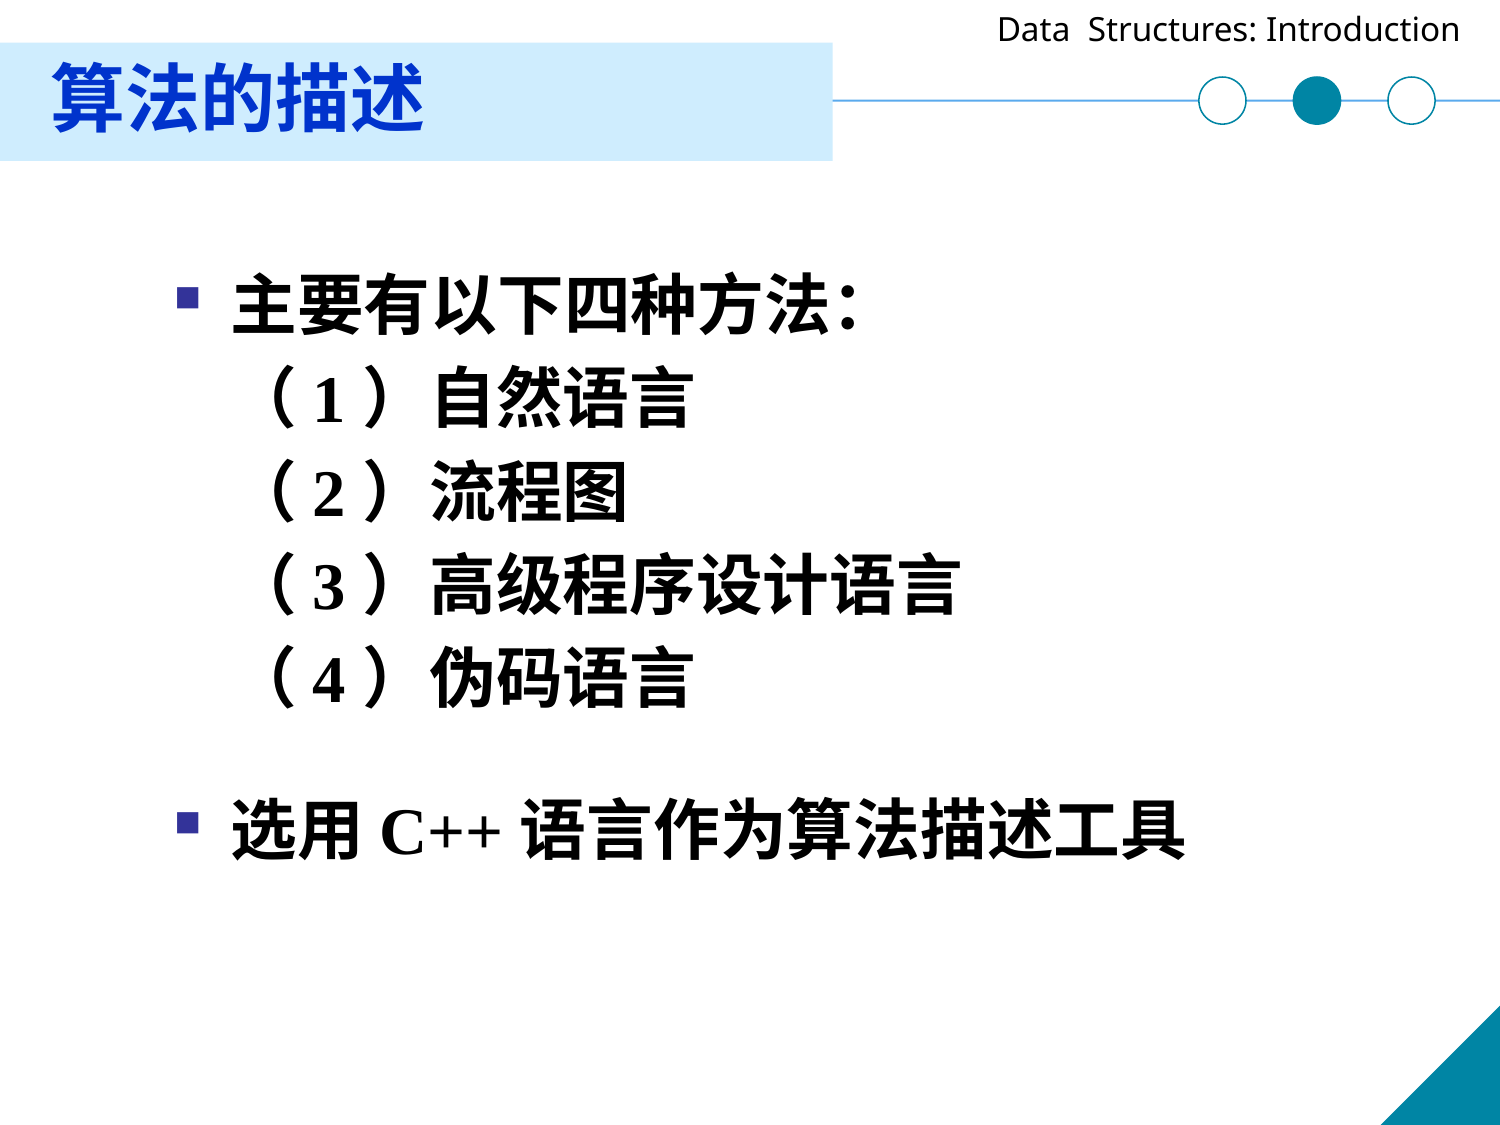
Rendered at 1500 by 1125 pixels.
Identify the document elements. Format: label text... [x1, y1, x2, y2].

text_box [1198, 77, 1247, 125]
title 算法的描述 [35, 31, 869, 150]
list 主要有以下四种方法： （1）自然语言 （2）流程图 （3）高级程序设计语言 （4）伪码语言 选用C++语言作为算法描述工具 [159, 255, 1317, 988]
text_box [1387, 77, 1436, 125]
text_box [1293, 77, 1341, 125]
